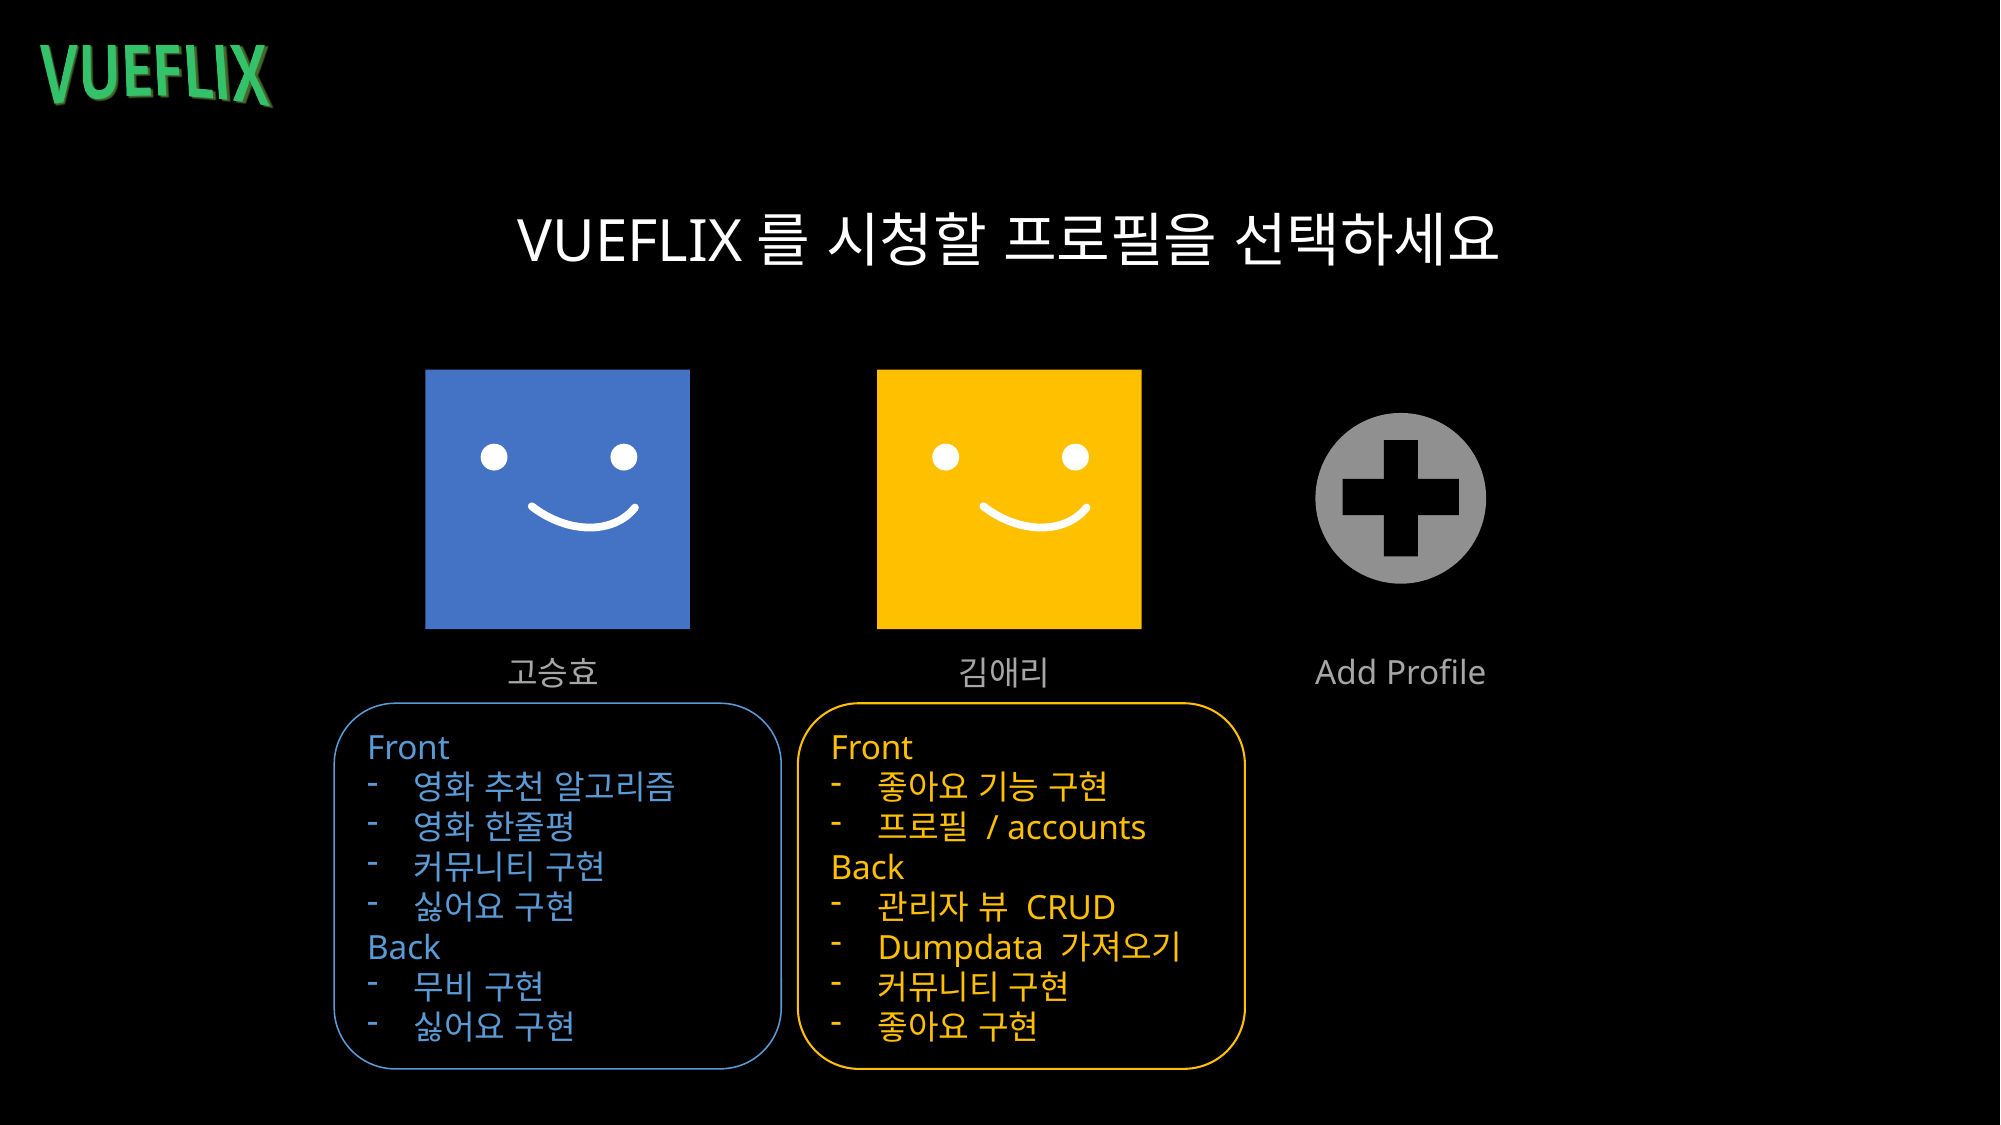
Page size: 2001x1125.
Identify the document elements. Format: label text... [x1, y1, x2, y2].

text_box Front 좋아요 기능 구현 프로필 / accounts Back 관리자 뷰 CRUD Dumpdata 가져오기 커뮤니티 구현 좋아요 구현 [796, 930, 1246, 1070]
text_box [425, 195, 1575, 930]
picture [39, 44, 275, 110]
text_box Front 영화 추천 알고리즘 영화 한줄평 커뮤니티 구현 싫어요 구현 Back 무비 구현 싫어요 구현 [334, 703, 782, 1069]
